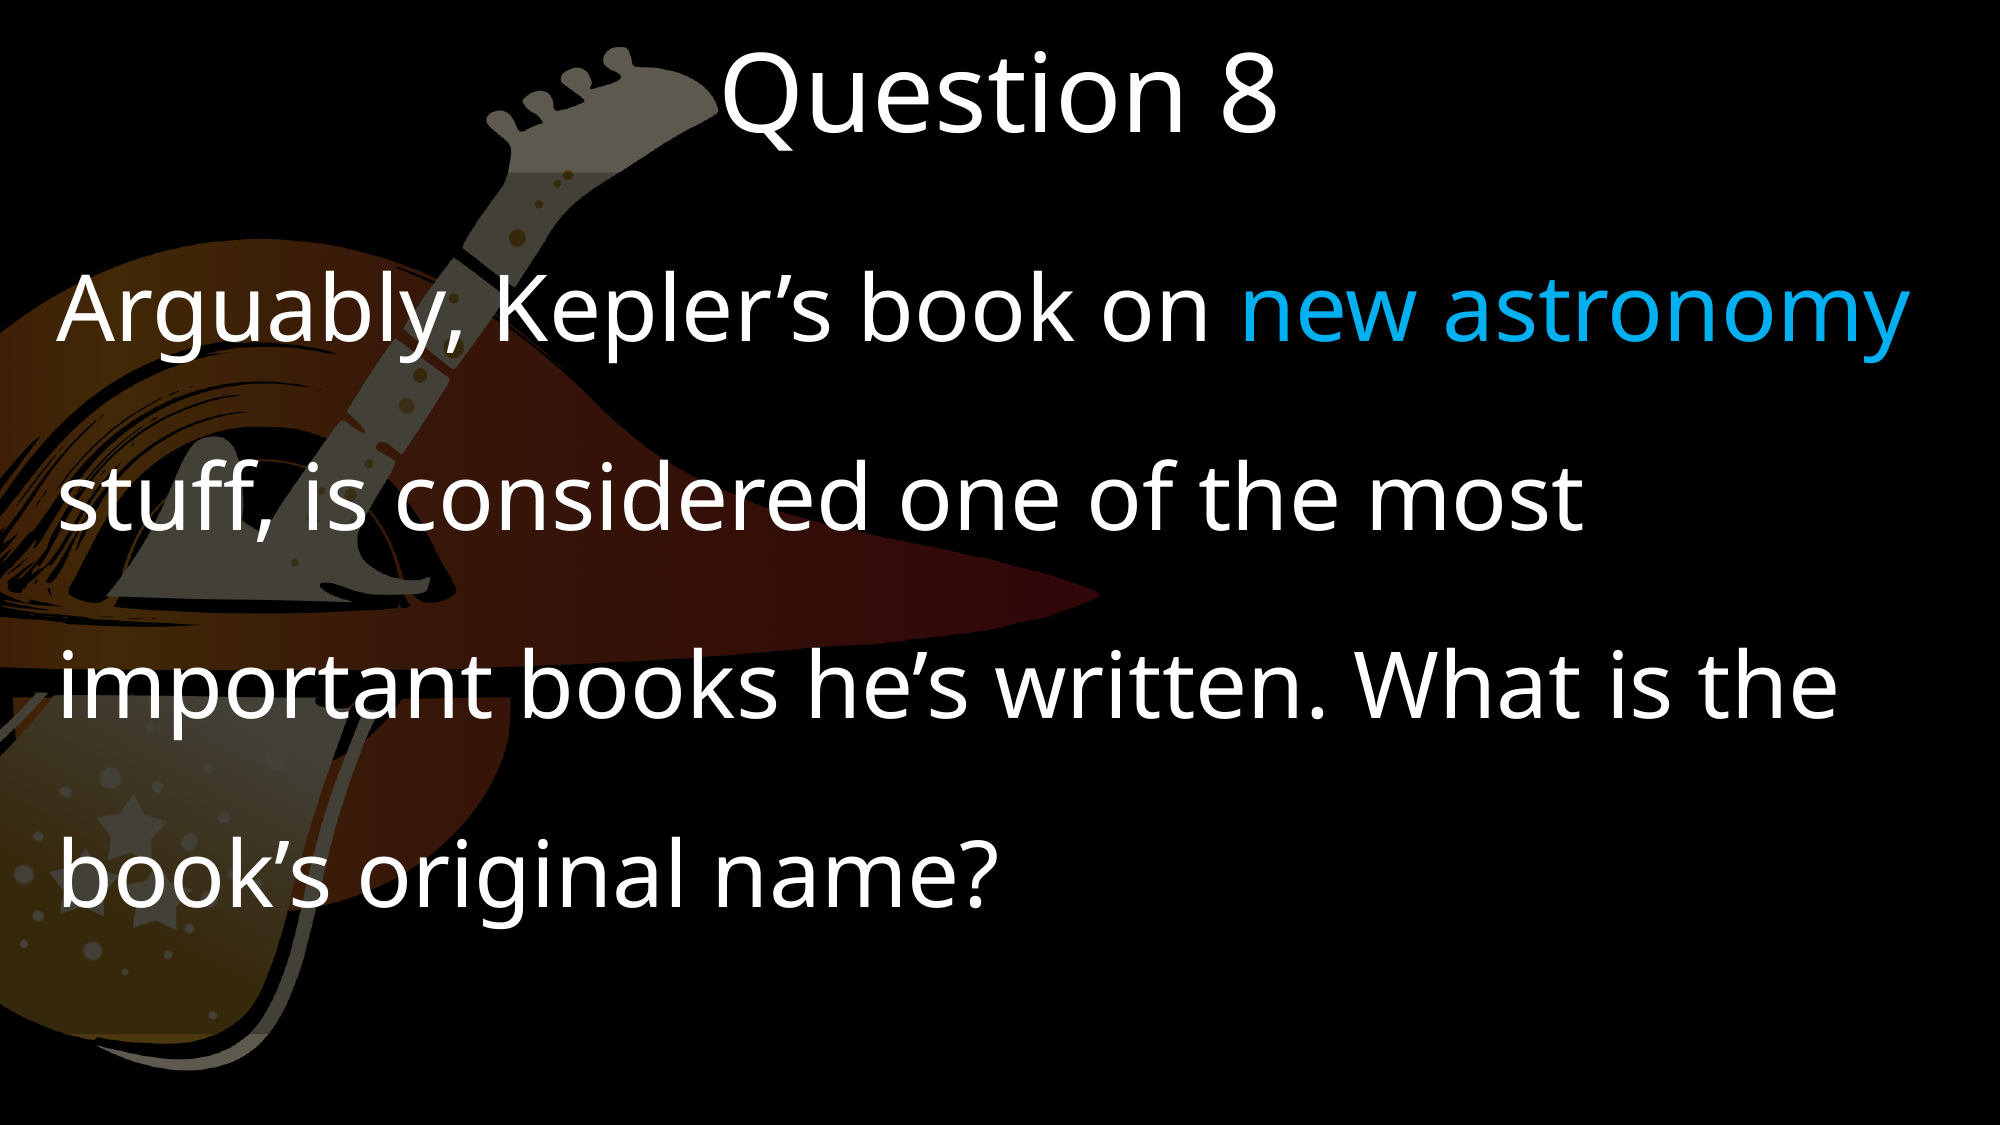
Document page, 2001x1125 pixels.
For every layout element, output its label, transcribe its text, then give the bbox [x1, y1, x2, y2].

picture [0, 1035, 1156, 1116]
picture [0, 0, 1156, 172]
text_box Arguably, Kepler’s book on new astronomy stuff, is considered one of the most important books he’s written. What is the book’s original name? [41, 163, 1930, 937]
text_box Question 8 [557, 30, 1443, 163]
text_box [0, 172, 2000, 1035]
